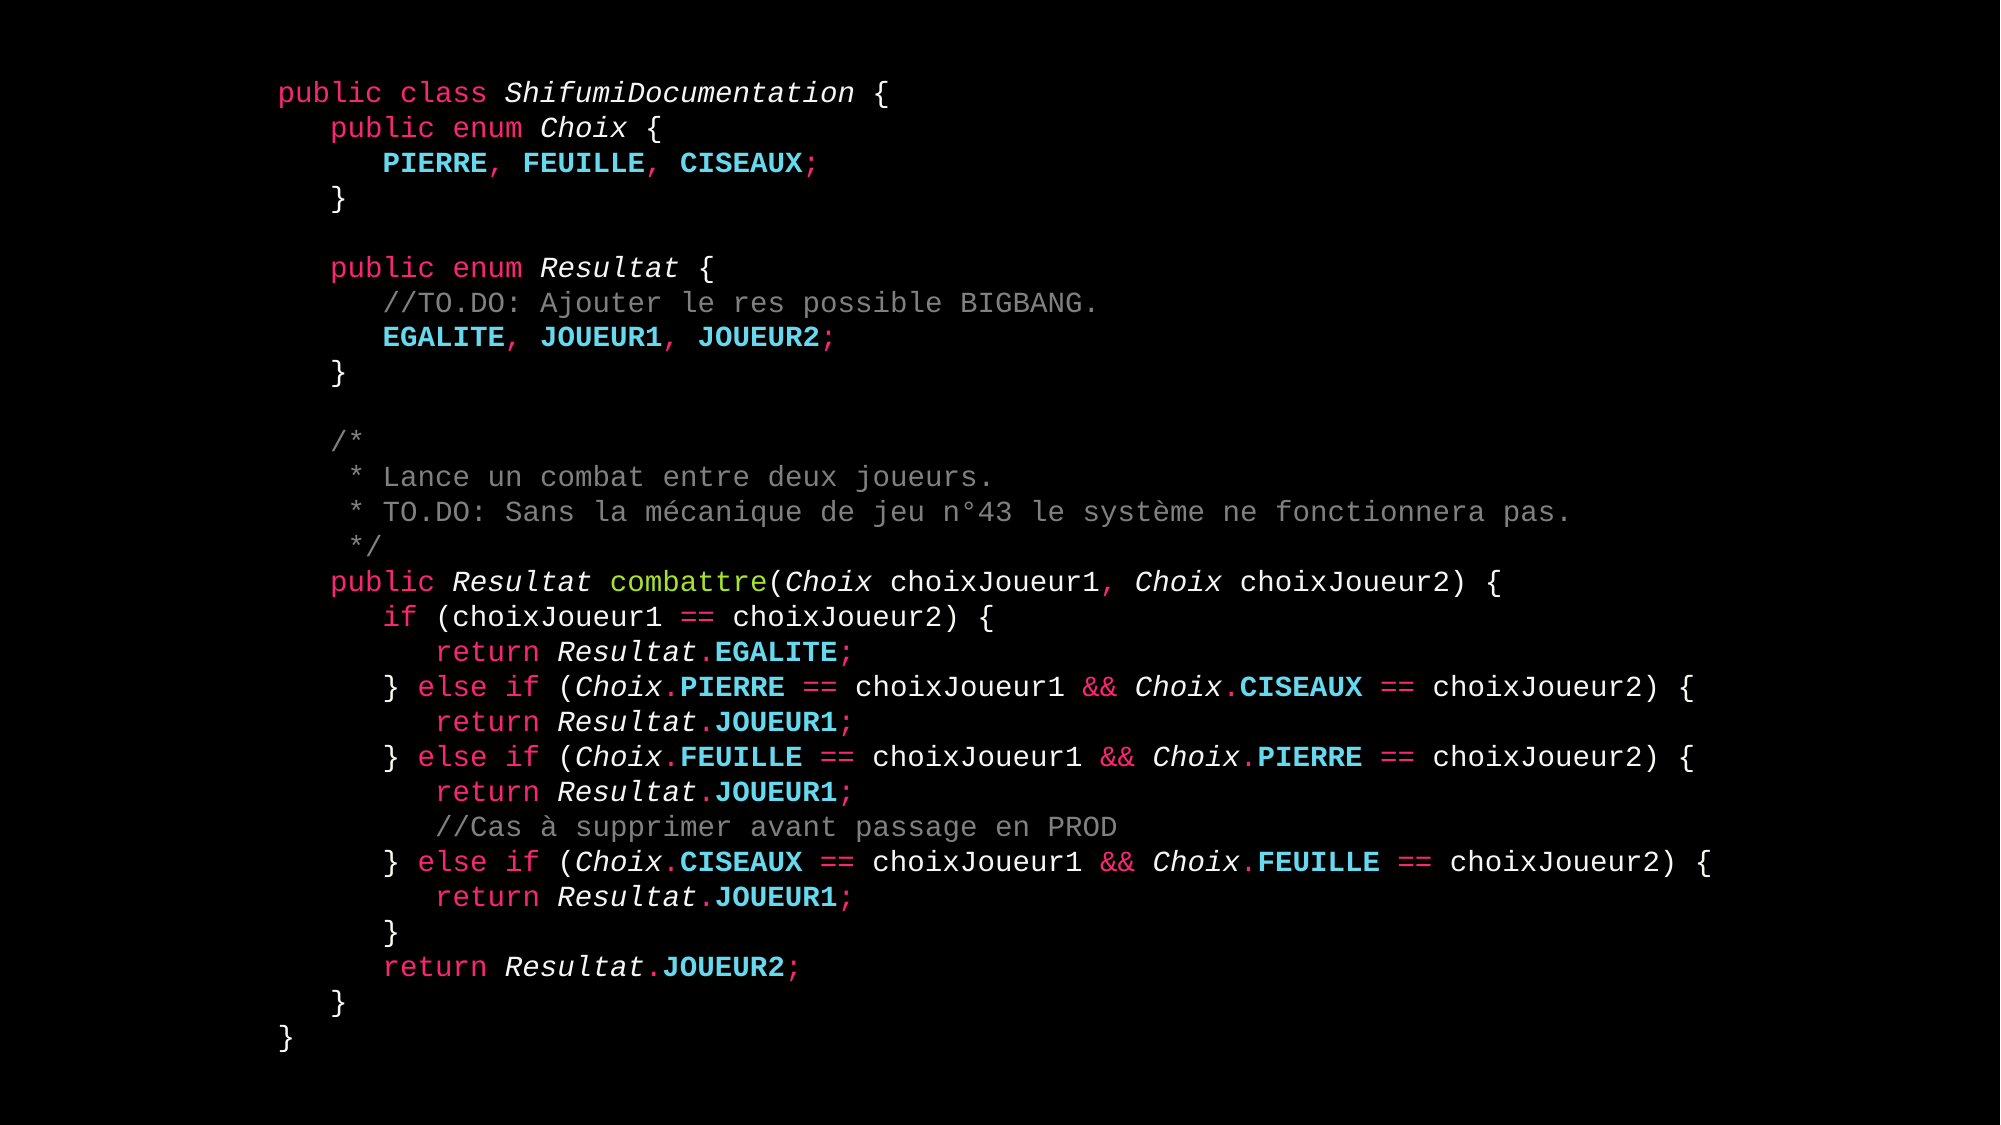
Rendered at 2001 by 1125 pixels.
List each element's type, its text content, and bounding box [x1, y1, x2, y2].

list public class ShifumiDocumentation { public enum Choix { PIERRE, FEUILLE, CISEAUX; } public enum Resultat { //TO.DO: Ajouter le res possible BIGBANG. EGALITE, JOUEUR1, JOUEUR2; } /* * Lance un combat entre deux joueurs. * TO.DO: Sans la mécanique de jeu n°43 le système ne fonctionnera pas. */ public Resultat combattre(Choix choixJoueur1, Choix choixJoueur2) { if (choixJoueur1 == choixJoueur2) { return Resultat.EGALITE; } else if (Choix.PIERRE == choixJoueur1 && Choix.CISEAUX == choixJoueur2) { return Resultat.JOUEUR1; } else if (Choix.FEUILLE == choixJoueur1 && Choix.PIERRE == choixJoueur2) { return Resultat.JOUEUR1; //Cas à supprimer avant passage en PROD } else if (Choix.CISEAUX == choixJoueur1 && Choix.FEUILLE == choixJoueur2) { return Resultat.JOUEUR1; } return Resultat.JOUEUR2; } } [262, 65, 1738, 1060]
